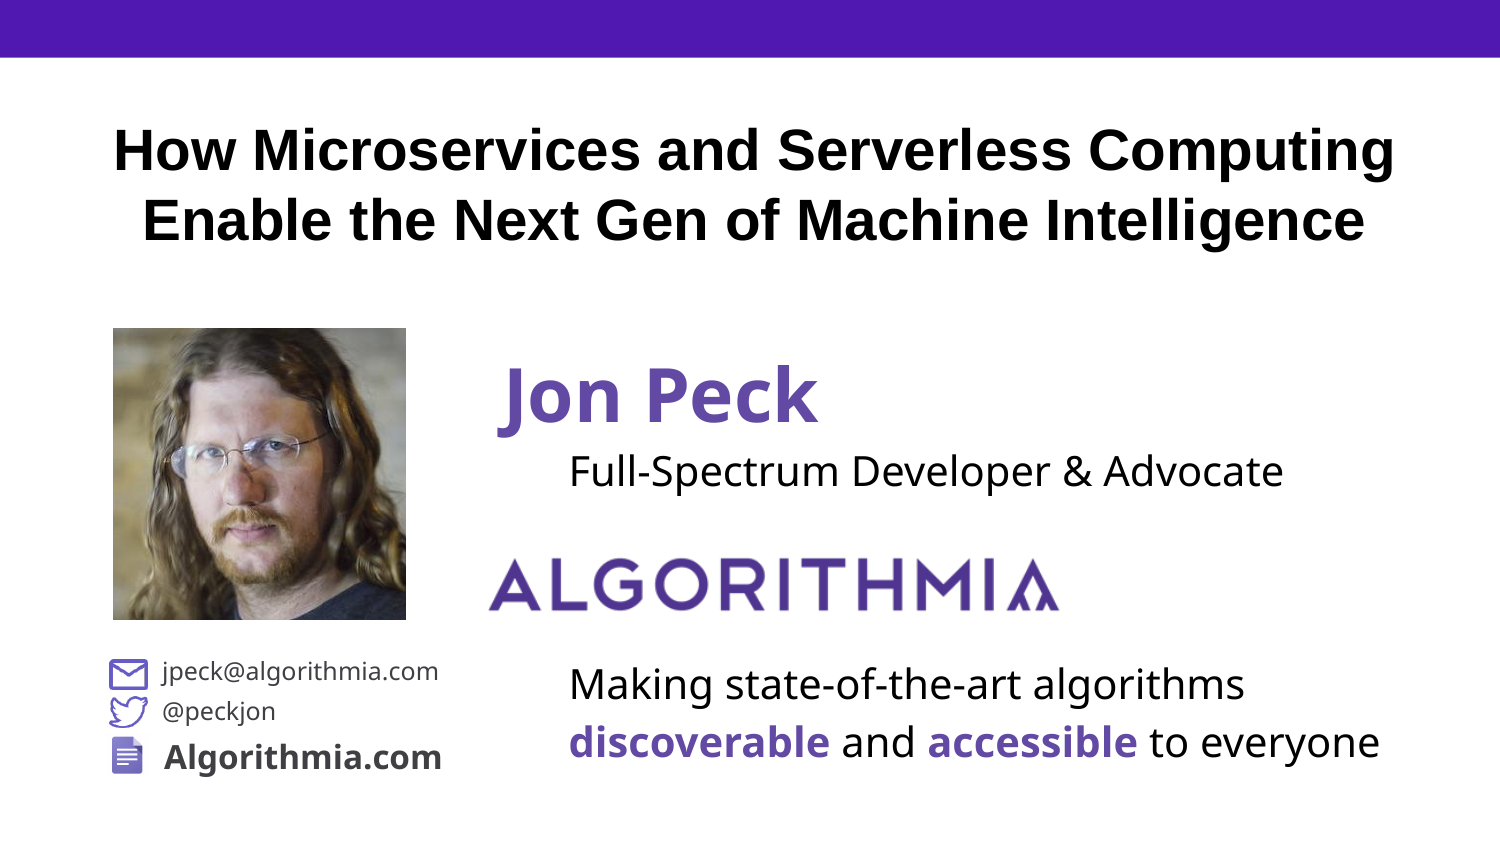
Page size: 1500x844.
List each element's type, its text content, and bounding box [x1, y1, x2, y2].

title How Microservices and Serverless Computing Enable the Next Gen of Machine Intelligence [46, 83, 1464, 282]
picture [487, 554, 1063, 614]
text_box Making state-of-the-art algorithms discoverable and accessible to everyone [553, 635, 1437, 789]
text_box Full-Spectrum Developer & Advocate [553, 422, 1437, 535]
text_box [0, 0, 1500, 58]
text_box jpeck@algorithmia.com [162, 655, 495, 686]
picture [113, 328, 406, 621]
picture [109, 659, 149, 691]
picture [105, 733, 149, 777]
text_box Jon Peck [488, 318, 1372, 432]
text_box Algorithmia.com [164, 740, 468, 772]
text_box @peckjon [162, 695, 436, 726]
picture [108, 696, 148, 729]
